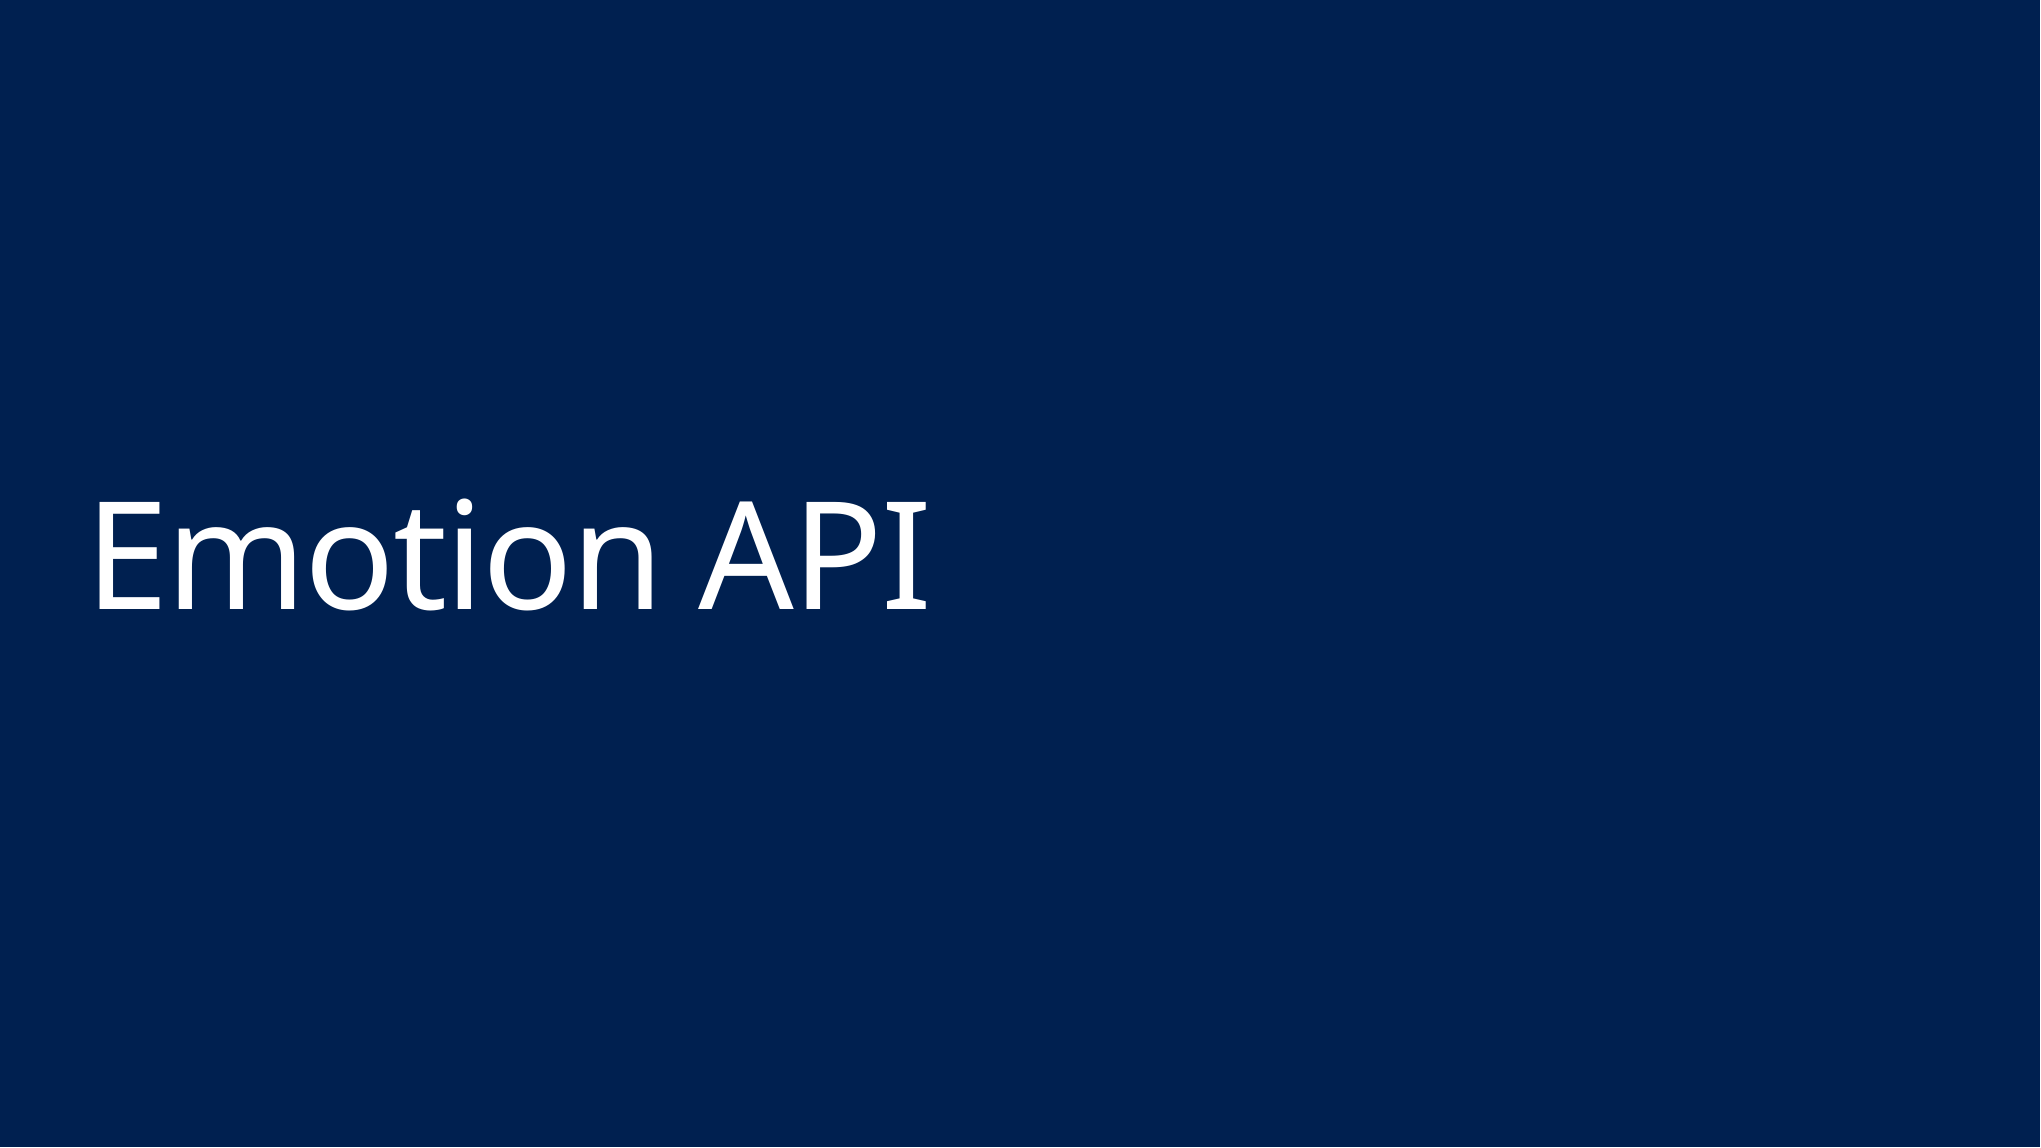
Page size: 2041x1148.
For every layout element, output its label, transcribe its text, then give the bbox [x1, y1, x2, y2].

title Emotion API [61, 464, 1908, 659]
